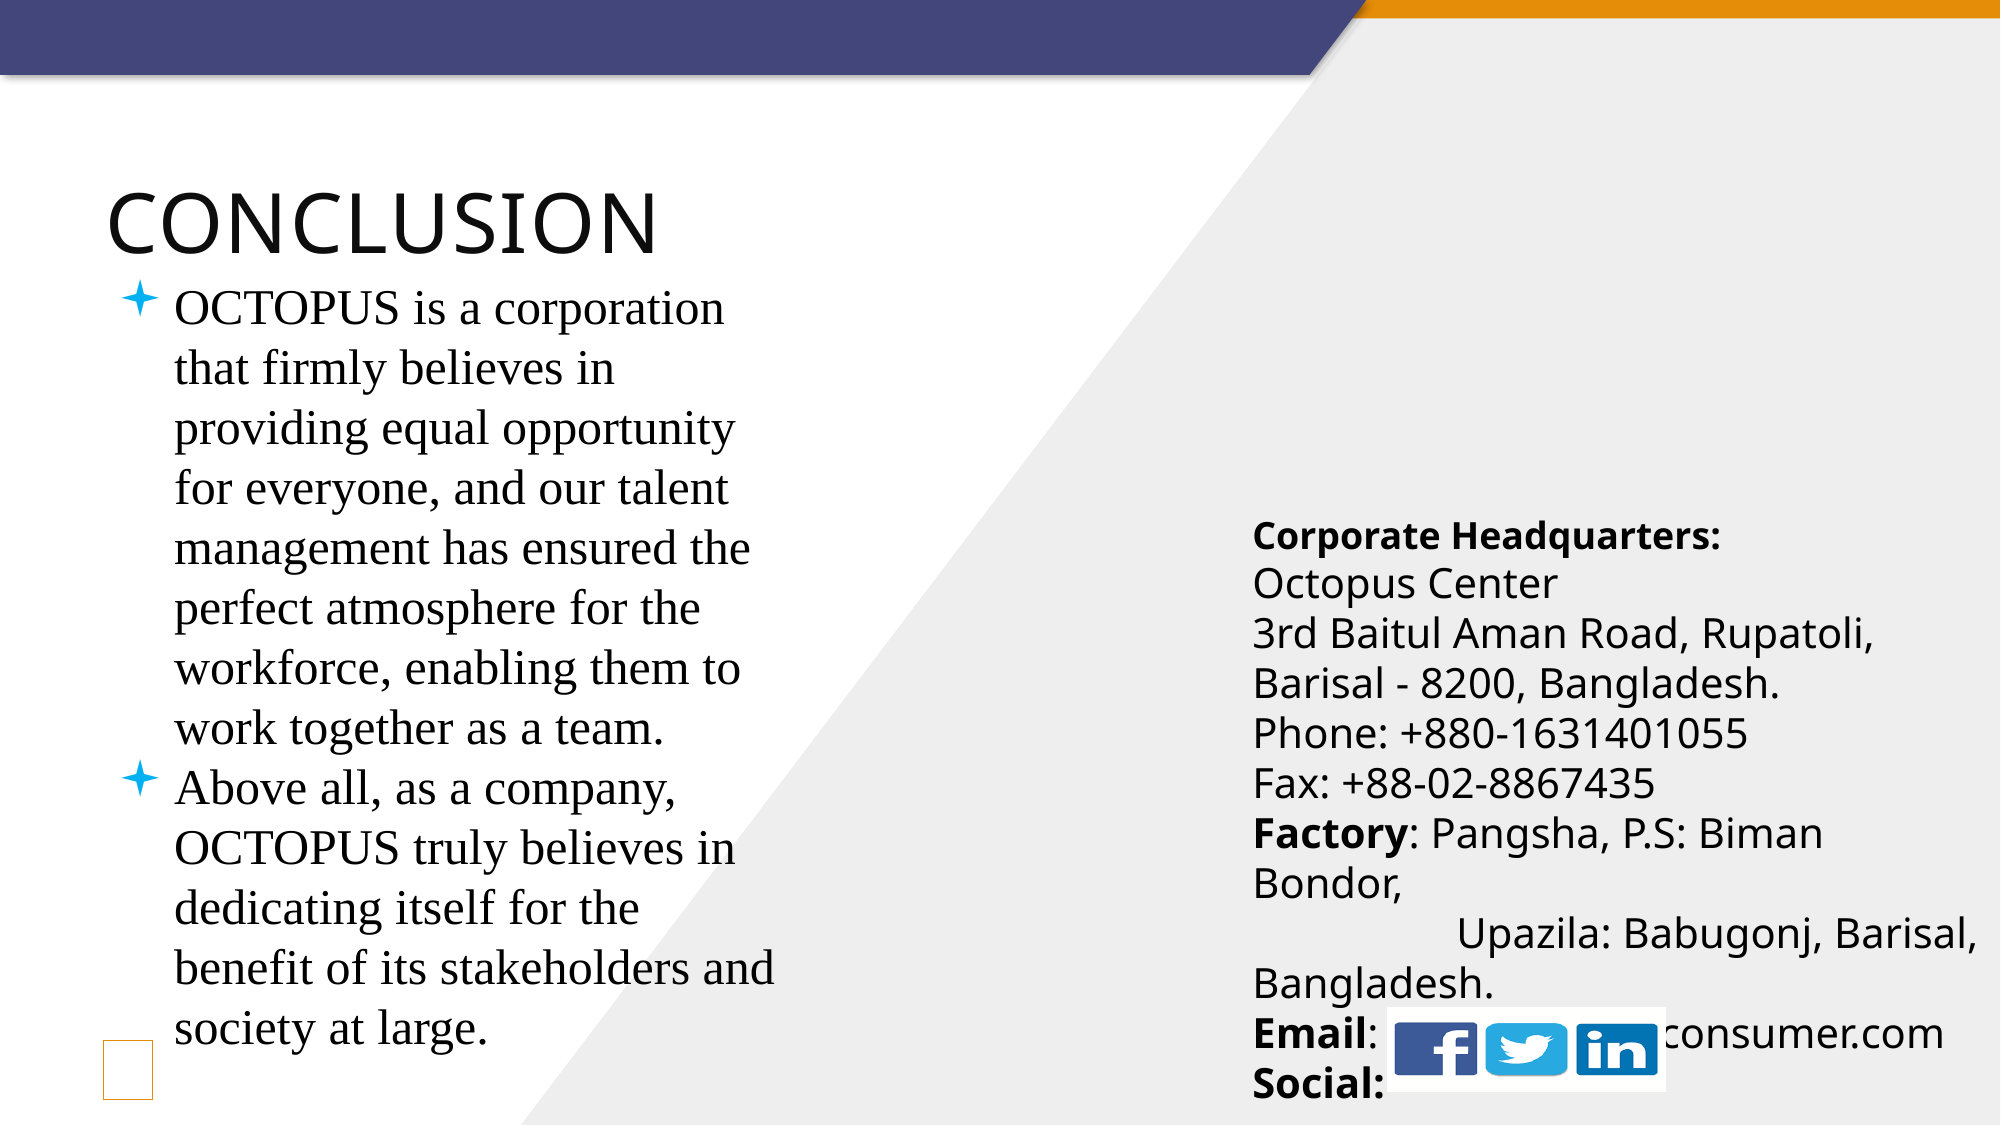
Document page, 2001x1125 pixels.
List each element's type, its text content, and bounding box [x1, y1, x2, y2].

slide_number [103, 1062, 153, 1100]
text_box Corporate Headquarters: Octopus Center 3rd Baitul Aman Road, Rupatoli, Barisal - 8200, Bangladesh. Phone: +880-1631401055 Fax: +88-02-8867435 Factory: Pangsha, P.S: Biman Bondor, Upazila: Babugonj, Barisal, Bangladesh. Email: info@octopusconsumer.com Social: [1237, 504, 2000, 1115]
title Conclusion [90, 162, 1863, 279]
text_box OCTOPUS is a corporation that firmly believes in providing equal opportunity for everyone, and our talent management has ensured the perfect atmosphere for the workforce, enabling them to work together as a team. Above all, as a company, OCTOPUS truly believes in dedicating itself for the benefit of its stakeholders and society at large. [103, 267, 804, 1062]
picture [1387, 1007, 1666, 1093]
